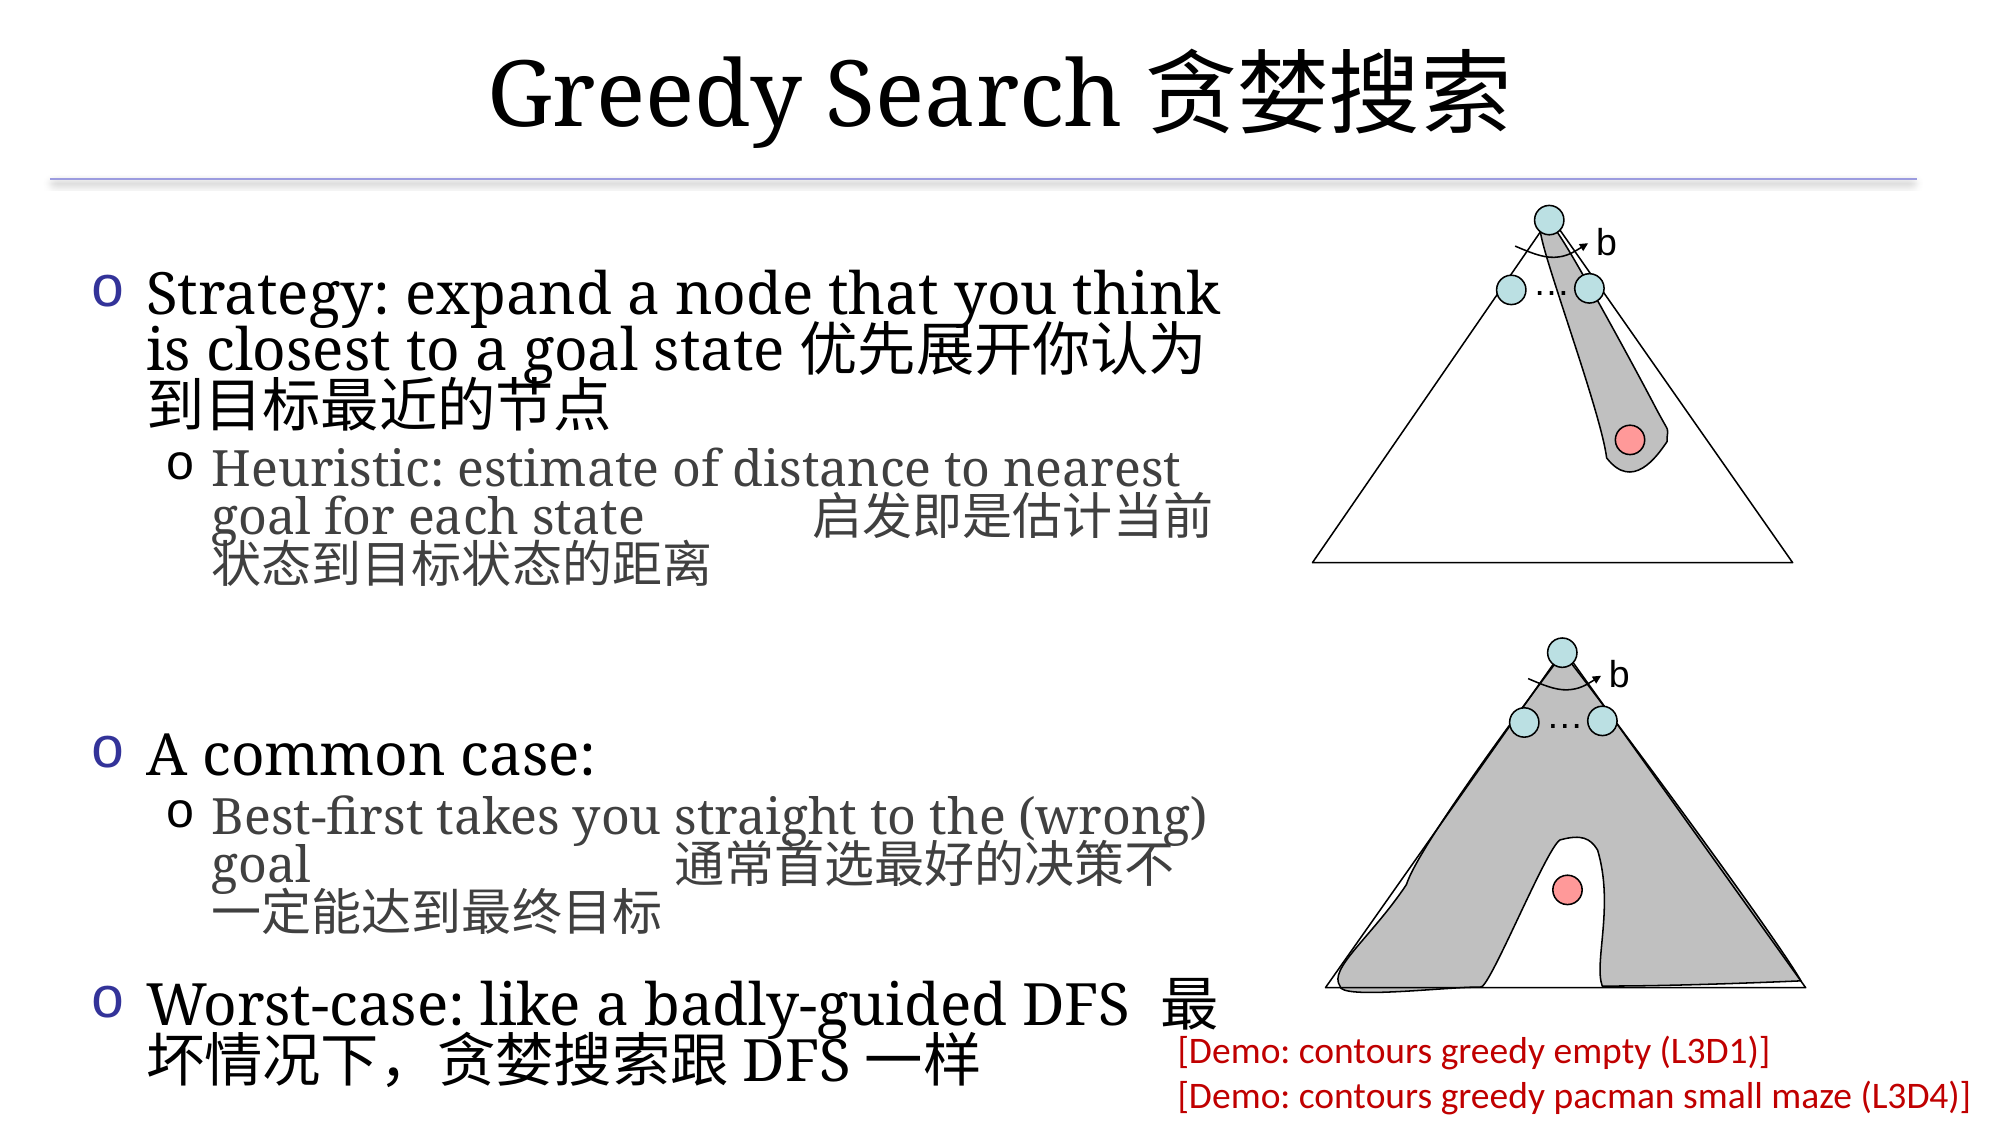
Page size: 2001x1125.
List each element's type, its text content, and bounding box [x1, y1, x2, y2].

text_box [1312, 252, 1793, 563]
list Strategy: expand a node that you think is closest to a goal state优先展开你认为到目标最近的节点 Heuristic: estimate of distance to nearest goal for each state 启发即是估计当前状态到目标状态的距离 A common case: Best-first takes you straight to the (wrong) goal 通常首选最好的决策不一定能达到最终目标 Worst-case: like a badly-guided DFS 最坏情况下，贪婪搜索跟DFS一样 [74, 262, 1238, 1063]
text_box [1587, 706, 1618, 736]
text_box b [1580, 210, 1630, 271]
text_box [1509, 707, 1531, 738]
text_box [1615, 425, 1645, 455]
text_box [1528, 676, 1594, 690]
text_box [Demo: contours greedy empty (L3D1)] [Demo: contours greedy pacman small maze (L3D4)] [1162, 1018, 2000, 1124]
text_box [1496, 275, 1517, 305]
text_box b [1594, 642, 1643, 703]
text_box [1515, 243, 1580, 258]
text_box [1325, 684, 1806, 988]
title Greedy Search贪婪搜索 [0, 0, 2000, 184]
text_box … [1531, 683, 1577, 744]
text_box [1547, 637, 1578, 668]
text_box [1534, 205, 1564, 235]
text_box [1574, 273, 1605, 304]
text_box [1544, 663, 1583, 677]
text_box … [1517, 250, 1563, 311]
text_box [1340, 988, 1456, 993]
text_box [1531, 231, 1570, 245]
text_box [1552, 875, 1583, 905]
